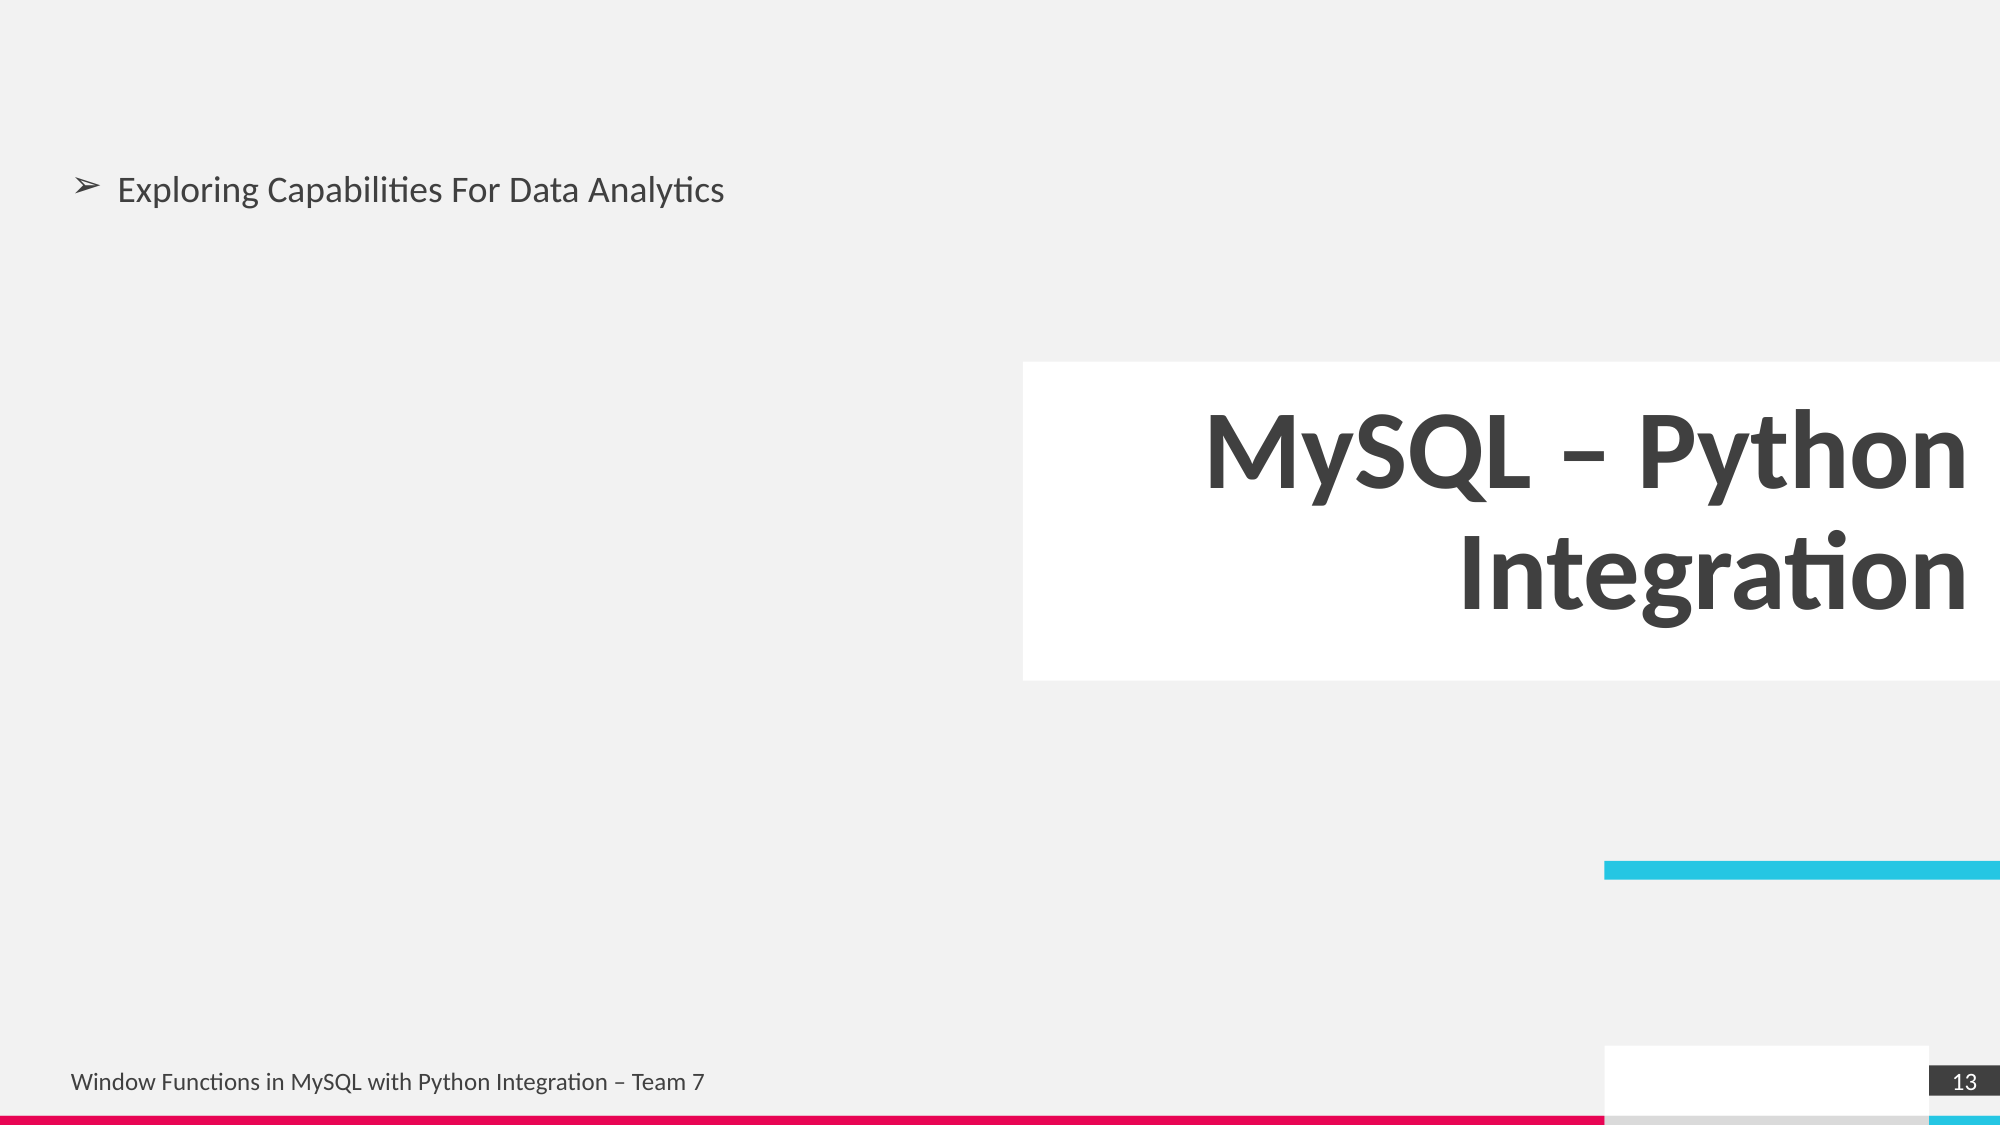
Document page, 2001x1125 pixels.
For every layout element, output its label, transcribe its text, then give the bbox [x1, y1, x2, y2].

text_box Window Functions in MySQL with Python Integration – Team 7 [70, 1067, 1000, 1094]
list Exploring Capabilities For Data Analytics [70, 170, 1930, 1016]
title MySQL – Python Integration [1930, 361, 2000, 681]
slide_number 13 [1929, 1065, 2000, 1096]
